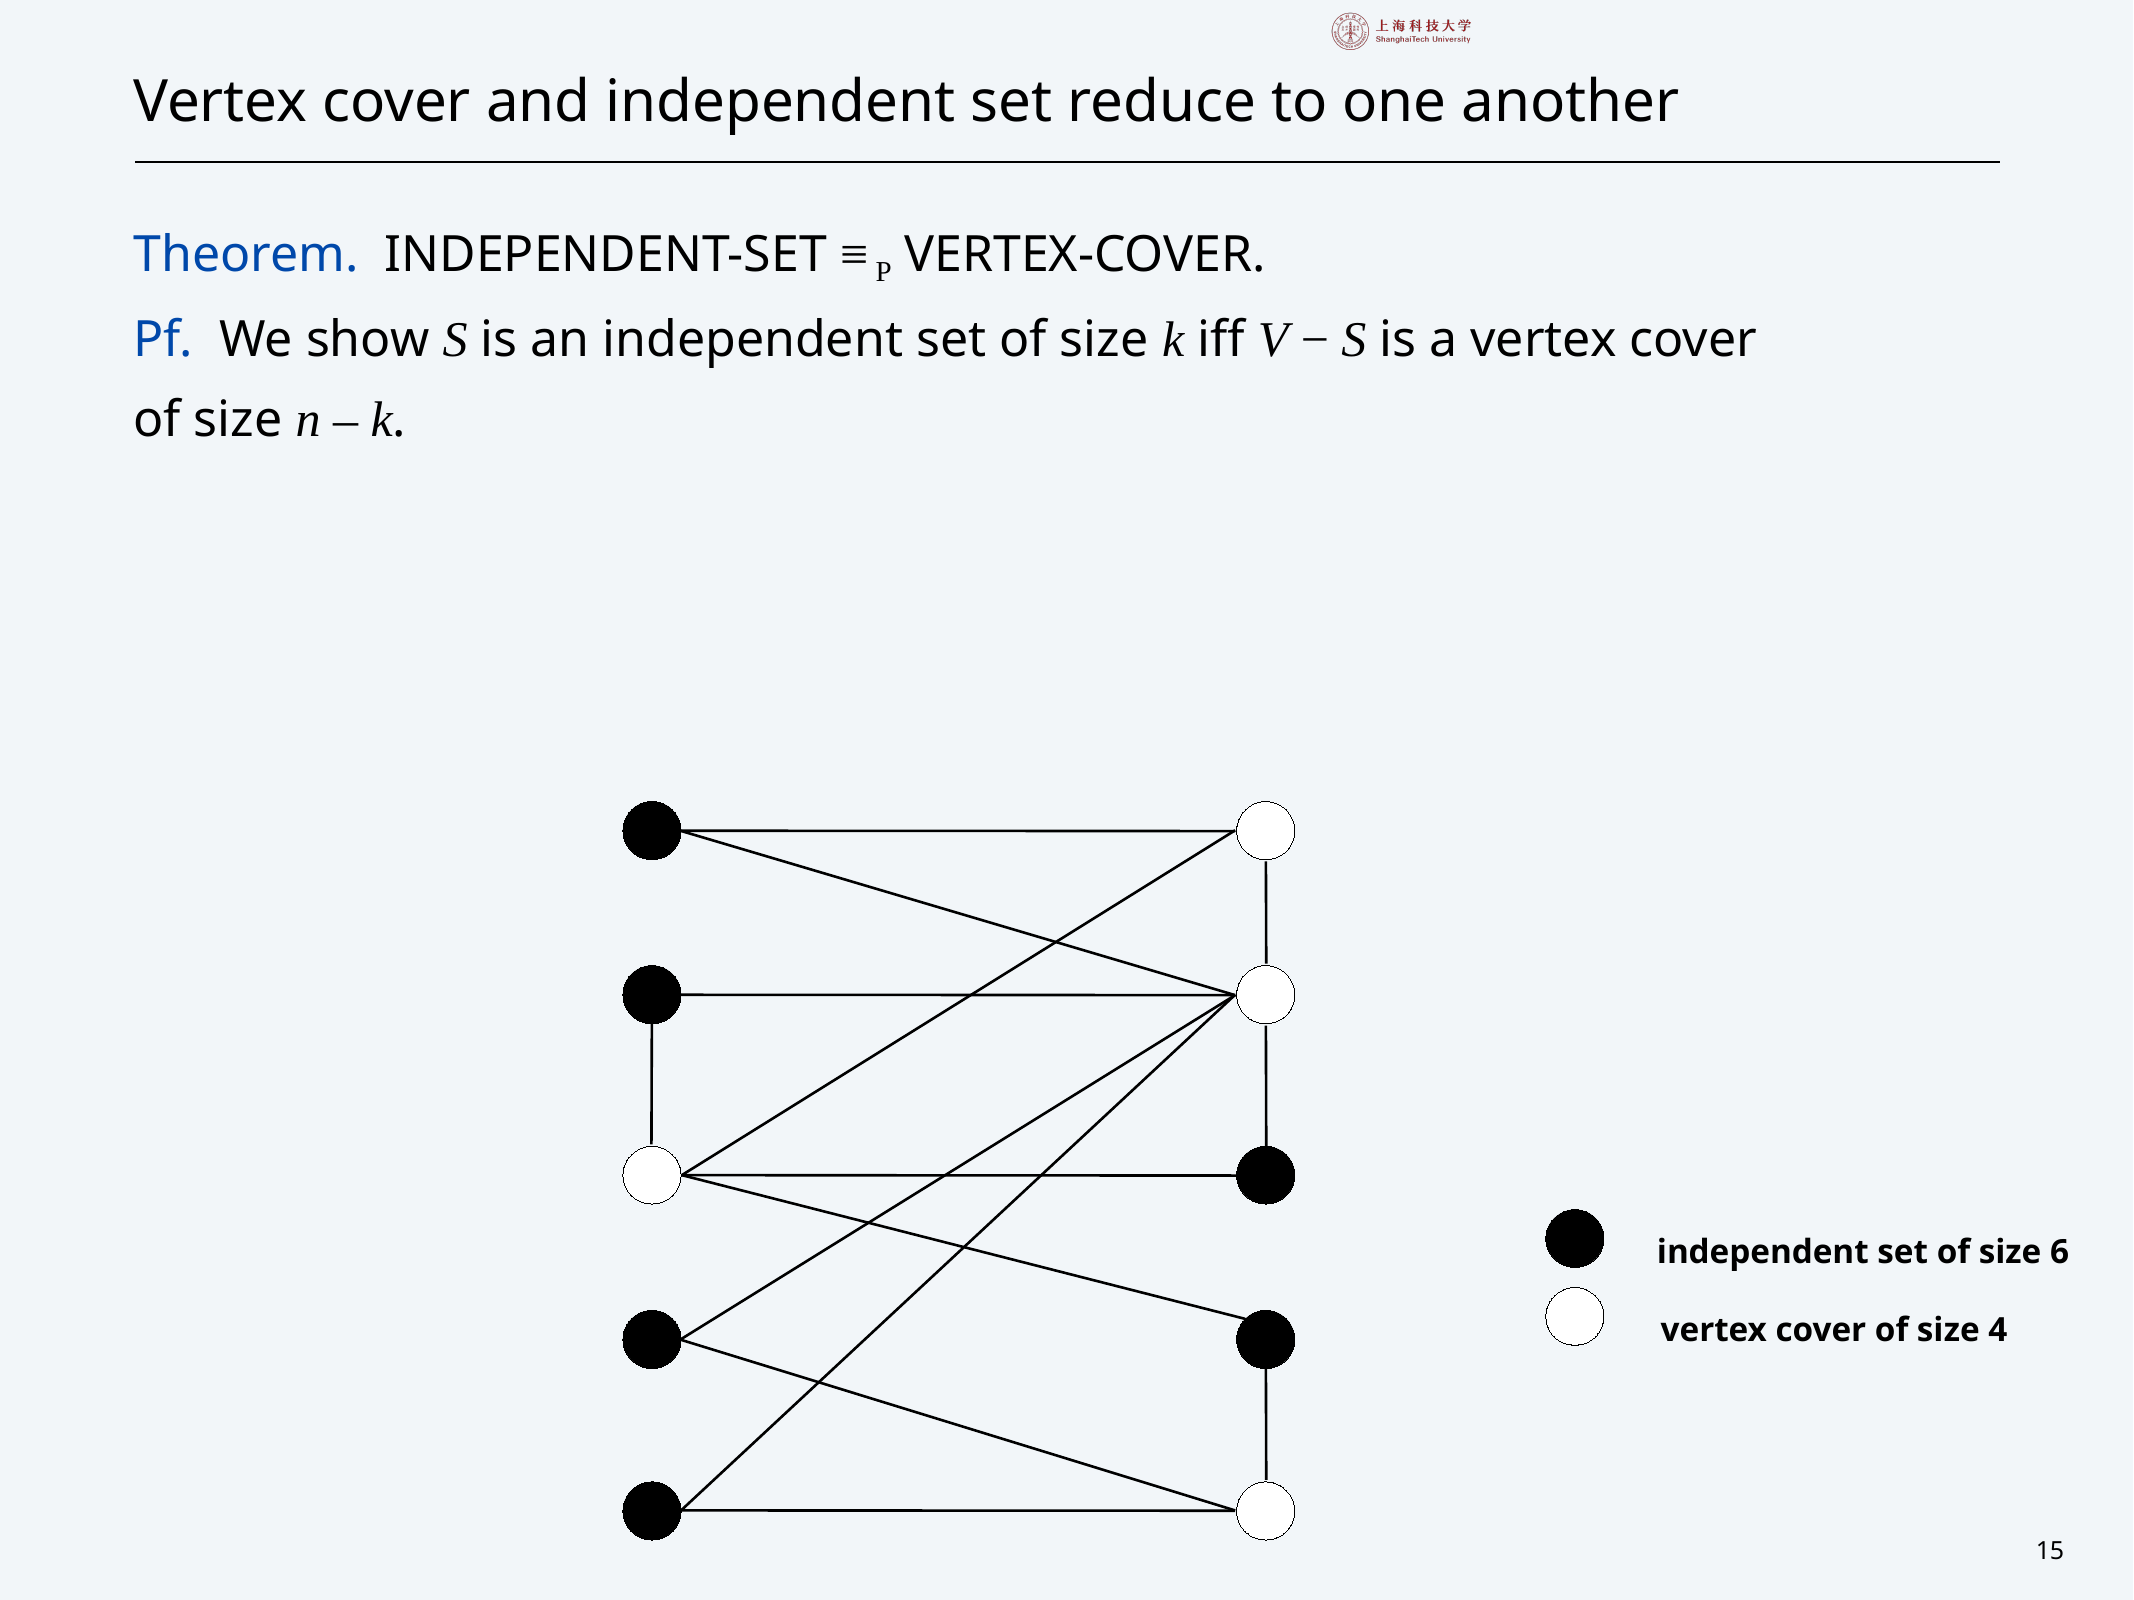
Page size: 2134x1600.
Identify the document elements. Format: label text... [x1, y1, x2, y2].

text_box [1545, 1209, 1604, 1268]
text_box independent set of size 6 [1656, 1218, 2071, 1271]
text_box [1236, 801, 1295, 860]
title Vertex cover and independent set reduce to one another [132, 0, 2001, 134]
text_box [622, 1310, 682, 1369]
text_box [1236, 1146, 1295, 1205]
text_box [622, 965, 682, 1024]
text_box [622, 801, 682, 860]
text_box [622, 1481, 682, 1541]
text_box [1236, 1310, 1295, 1369]
picture [1327, 0, 1478, 109]
text_box [622, 1146, 682, 1205]
slide_number 15 [2026, 1532, 2074, 1570]
text_box [1236, 965, 1295, 1024]
text_box [1545, 1287, 1604, 1346]
text_box vertex cover of size 4 [1660, 1295, 2009, 1348]
list Theorem. Independent-Set ≡ P Vertex-Cover. Pf. We show S is an independent set of size k iff V − S is a vertex cover of size n – k. [132, 207, 2001, 1551]
text_box [1236, 1481, 1295, 1541]
